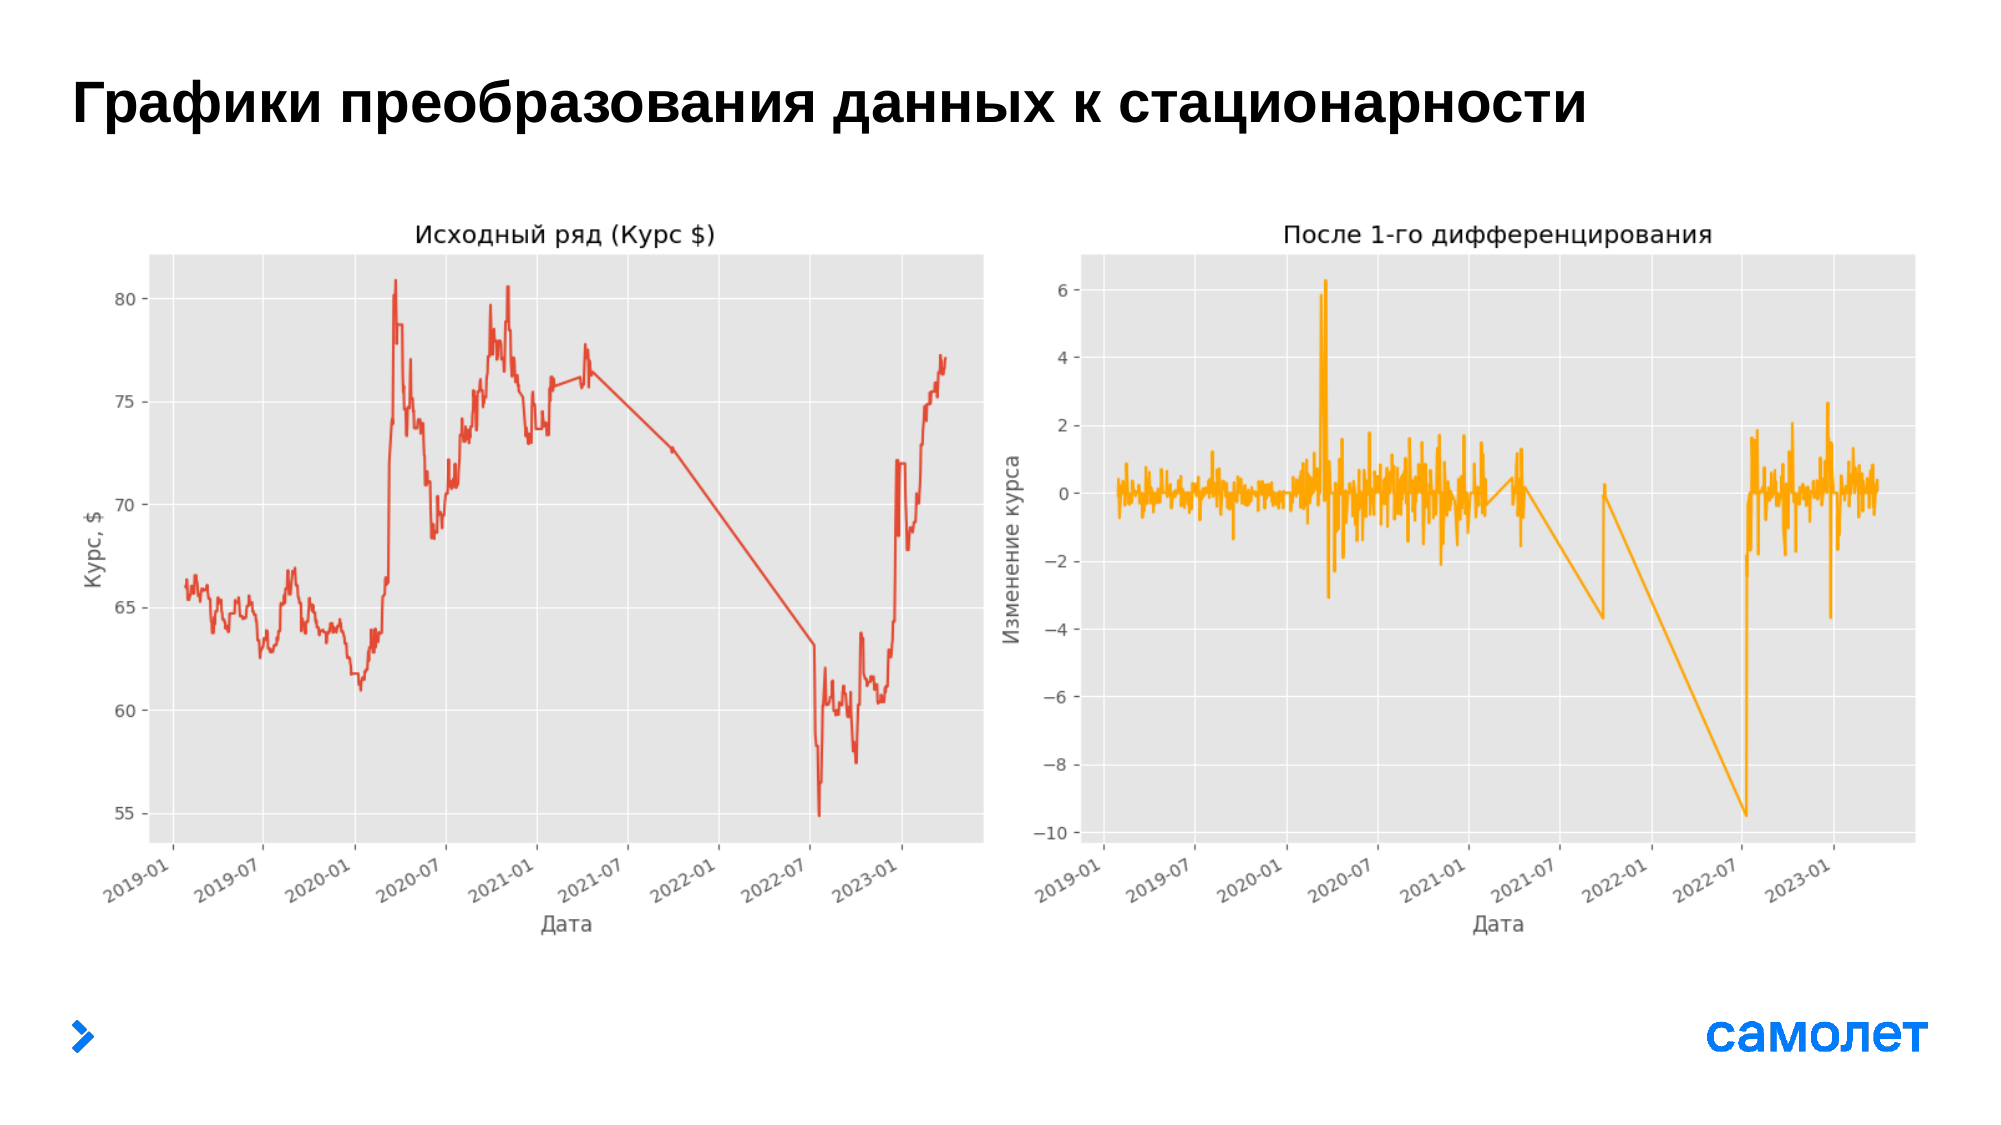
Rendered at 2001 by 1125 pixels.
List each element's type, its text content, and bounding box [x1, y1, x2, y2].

picture [72, 212, 1927, 948]
title Графики преобразования данных к стационарности [72, 71, 1928, 180]
picture [72, 1020, 94, 1053]
picture [1707, 1021, 1928, 1052]
